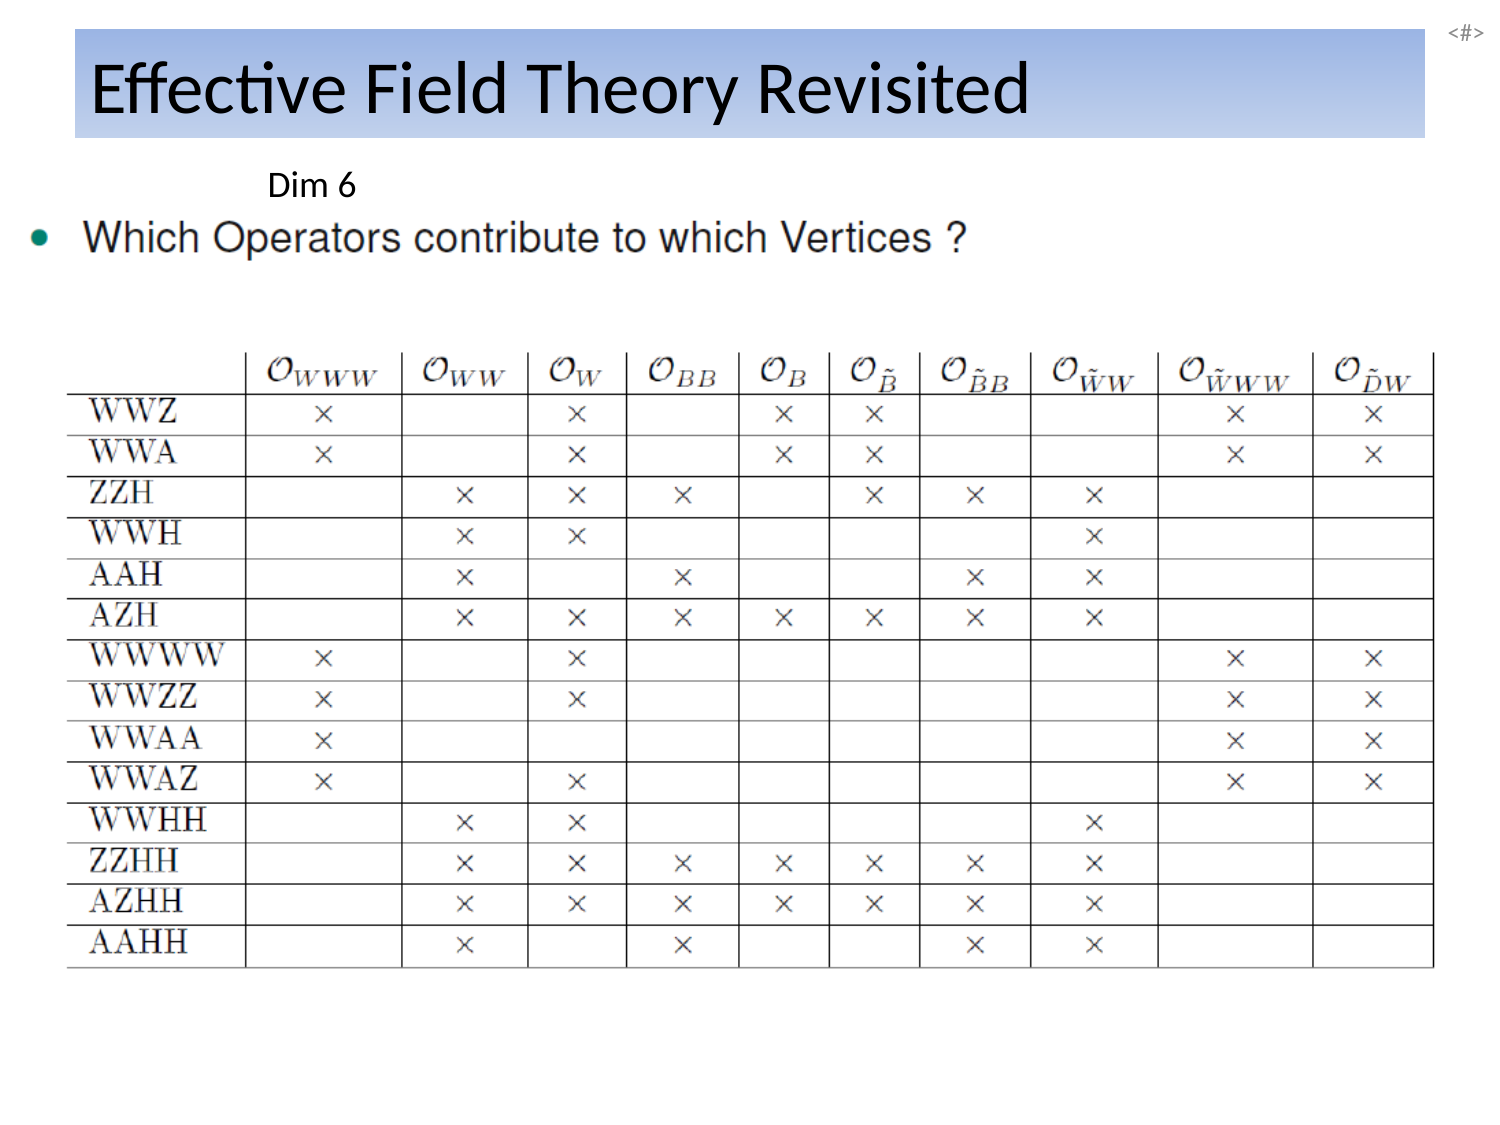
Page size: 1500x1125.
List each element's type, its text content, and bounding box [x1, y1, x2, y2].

picture [0, 199, 1471, 1008]
title Effective Field Theory Revisited [75, 29, 1425, 138]
text_box Dim 6 [252, 152, 372, 198]
slide_number 43 [1149, 1, 1500, 62]
